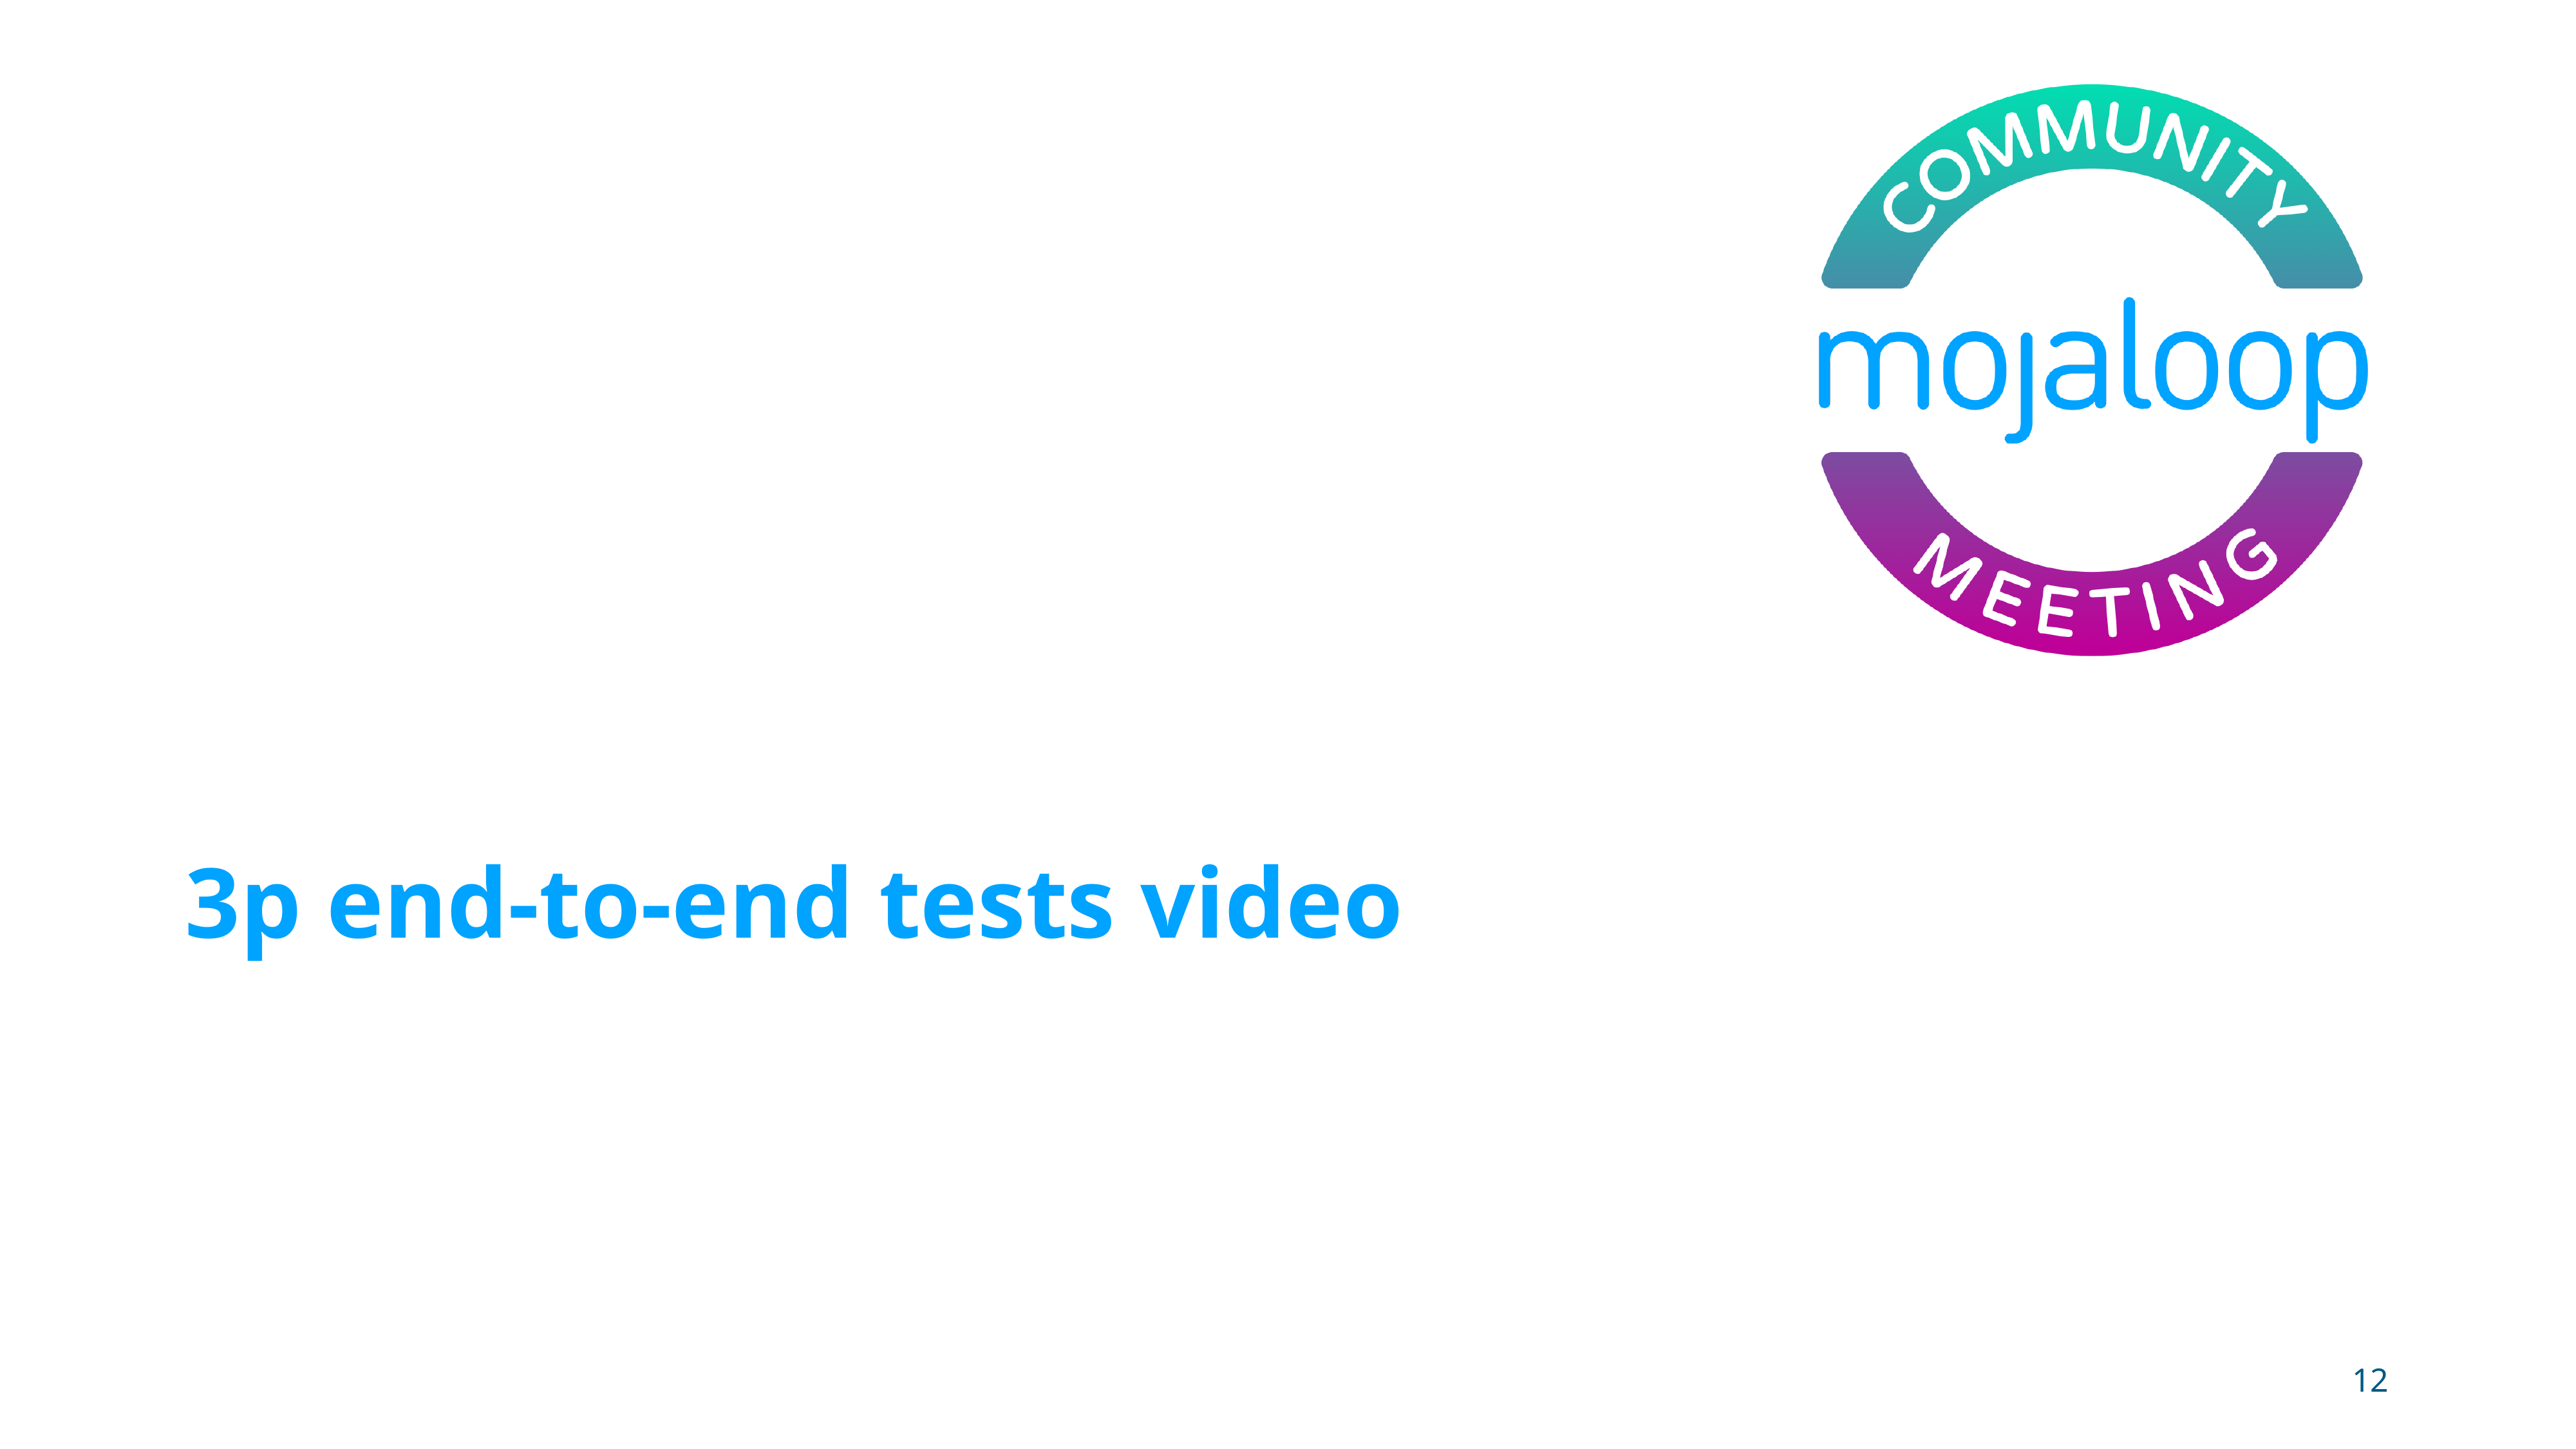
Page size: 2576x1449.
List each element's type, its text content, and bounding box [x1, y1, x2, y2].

picture [1817, 84, 2369, 656]
title 3p end-to-end tests video [175, 361, 1648, 964]
slide_number ‹#› [1819, 1343, 2399, 1421]
